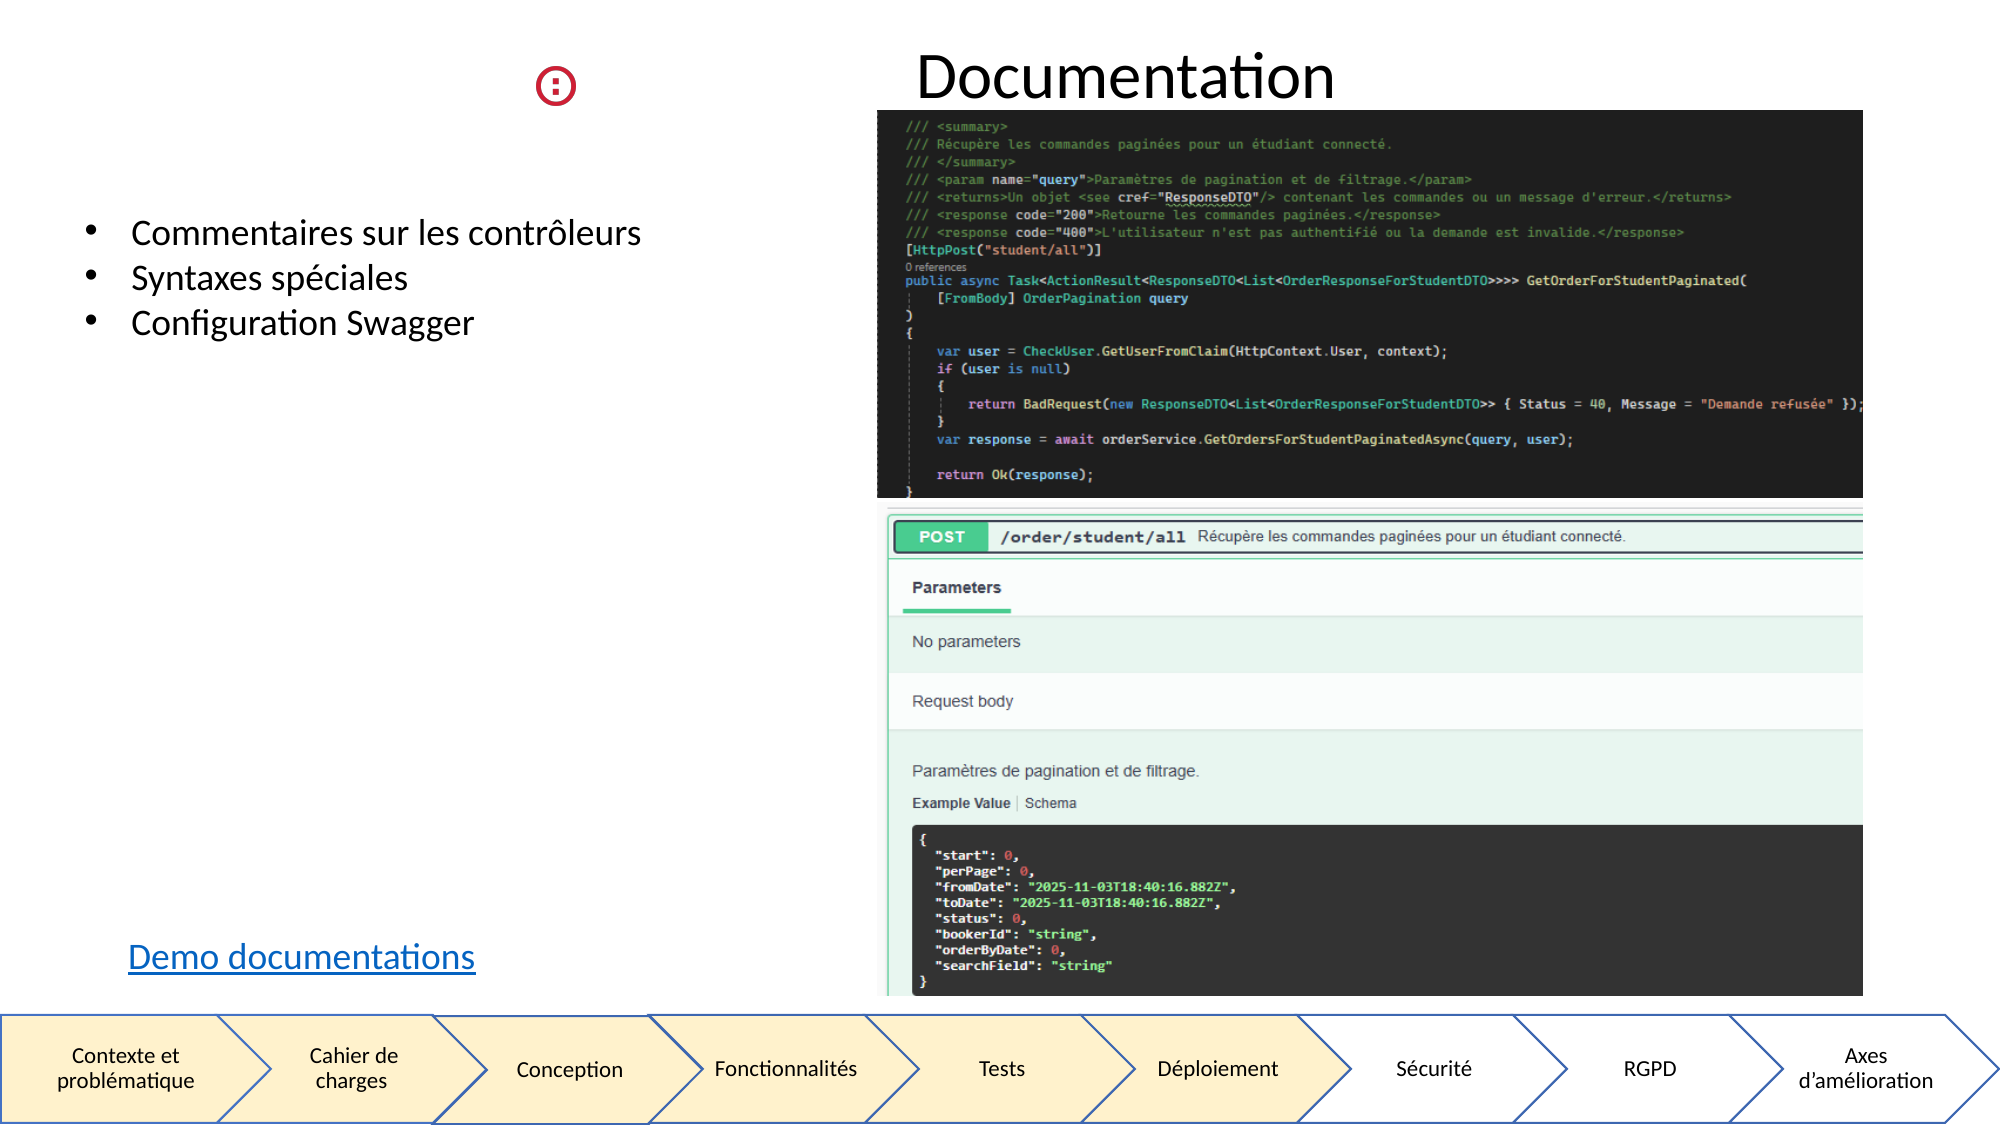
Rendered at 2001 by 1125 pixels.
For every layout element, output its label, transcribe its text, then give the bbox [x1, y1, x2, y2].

text_box Commentaires sur les contrôleurs Syntaxes spéciales Configuration Swagger [69, 200, 739, 350]
picture [535, 66, 576, 106]
picture [877, 502, 1863, 996]
picture [877, 110, 1863, 498]
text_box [0, 809, 2000, 1125]
subtitle Documentation [901, 33, 1829, 110]
